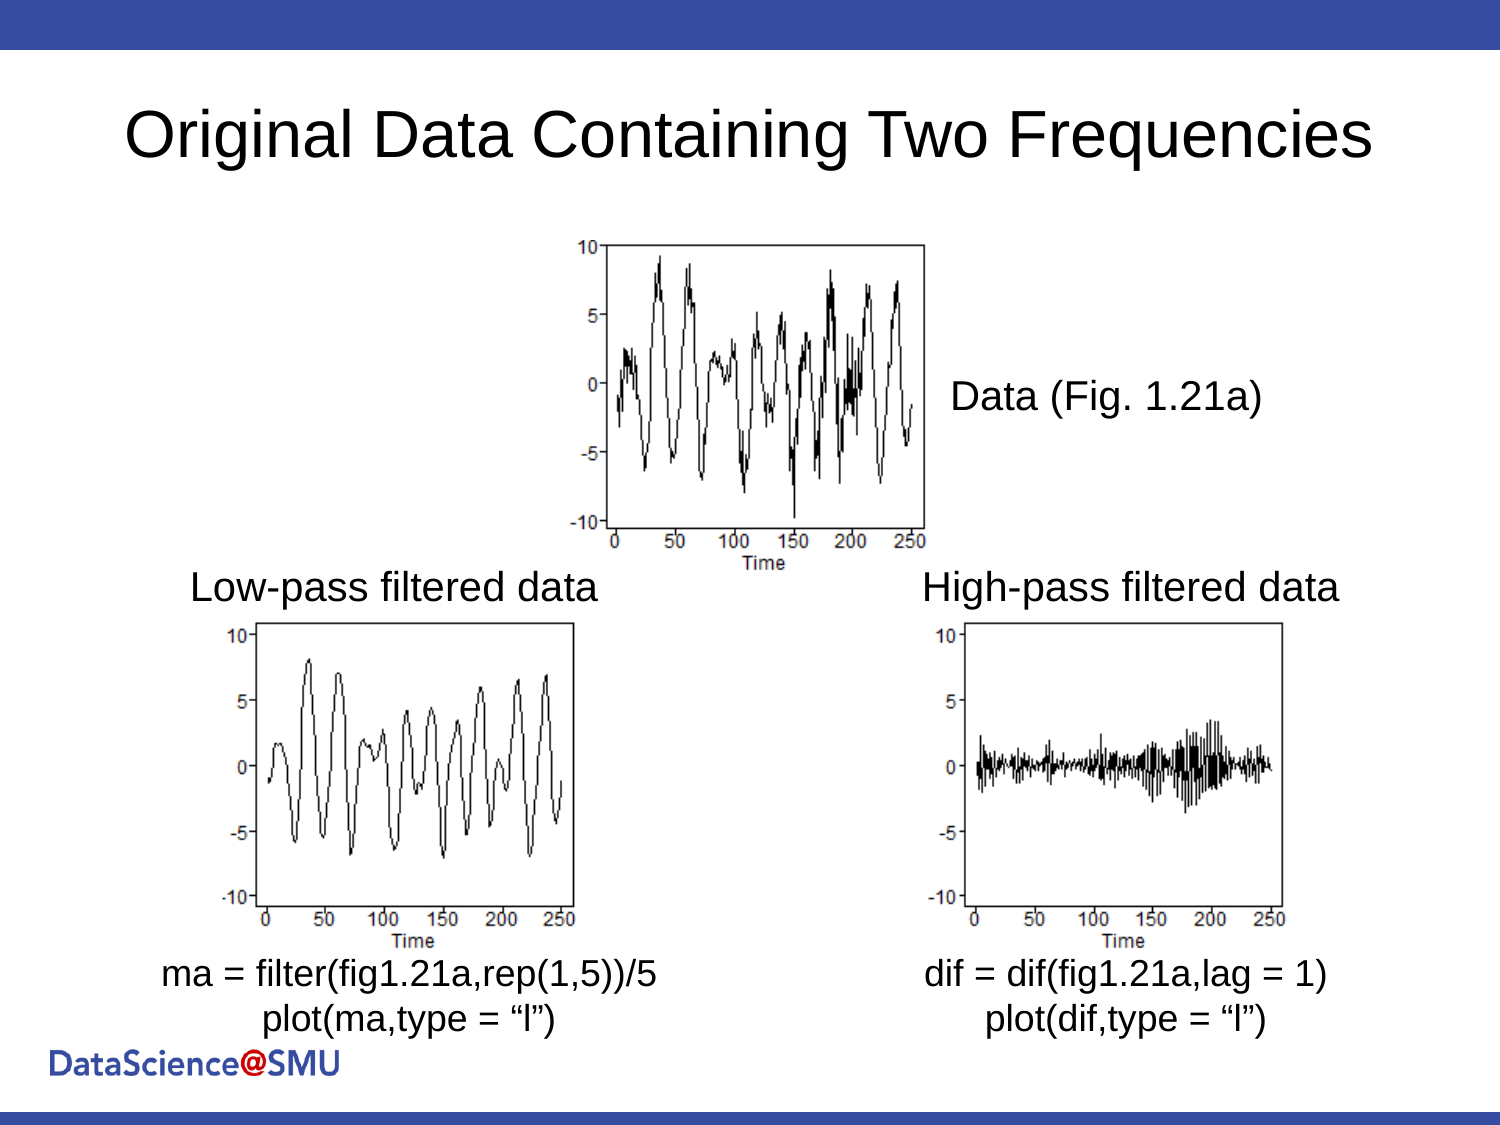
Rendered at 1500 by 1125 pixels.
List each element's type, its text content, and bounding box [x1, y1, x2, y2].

picture [565, 239, 935, 575]
text_box dif = dif(fig1.21a,lag = 1) plot(dif,type = “l”) [902, 941, 1350, 1047]
text_box ma = filter(fig1.21a,rep(1,5))/5 plot(ma,type = “l”) [143, 941, 675, 1047]
text_box High-pass filtered data [907, 552, 1388, 617]
text_box Data (Fig. 1.21a) [940, 360, 1363, 426]
title Original Data Containing Two Frequencies [75, 37, 1425, 225]
picture [222, 615, 578, 954]
picture [50, 1049, 339, 1076]
text_box Low-pass filtered data [174, 552, 650, 617]
picture [922, 608, 1288, 950]
